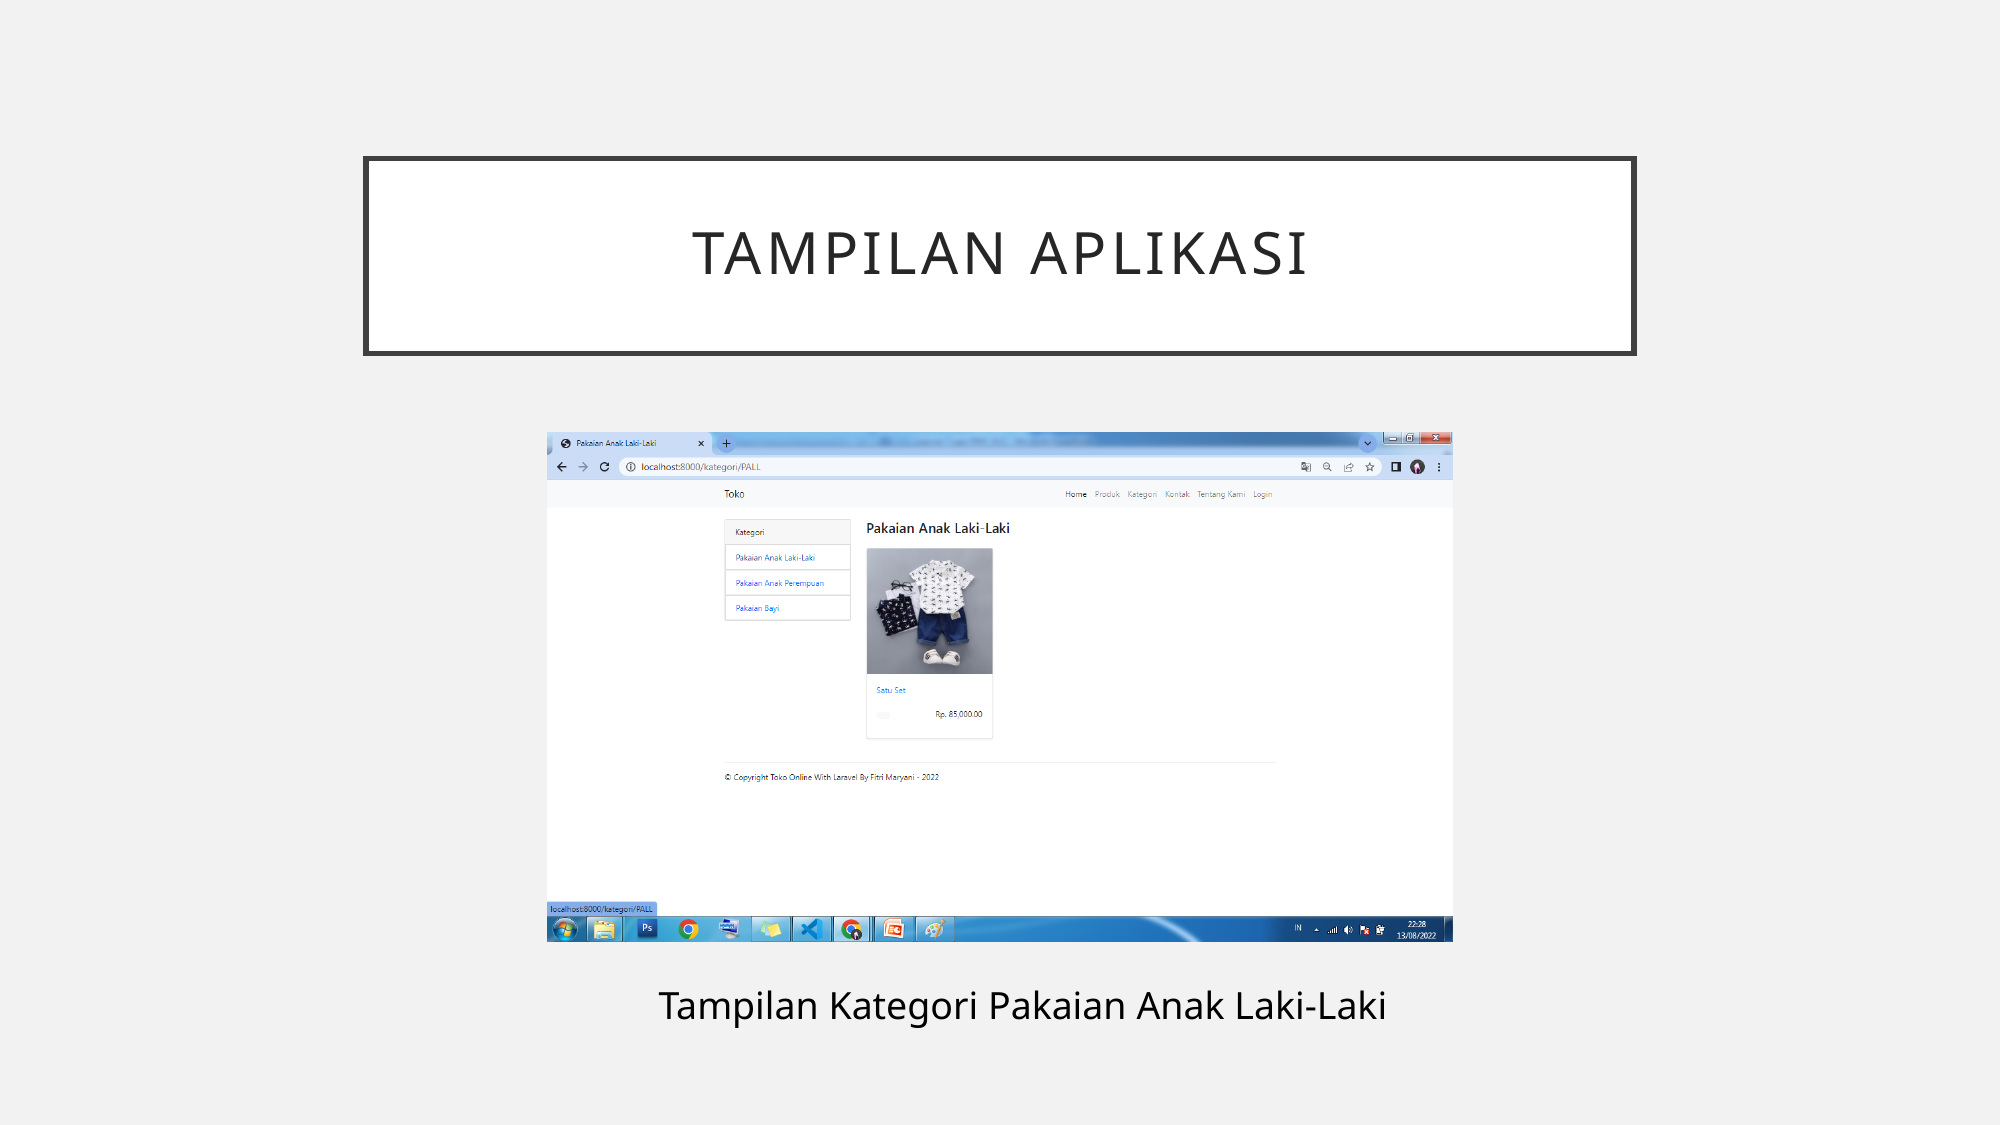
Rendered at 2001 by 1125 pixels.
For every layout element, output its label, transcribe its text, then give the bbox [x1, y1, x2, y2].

text_box Tampilan Kategori Pakaian Anak Laki-Laki [643, 974, 1403, 1035]
title Tampilan APlikasi [363, 156, 1637, 356]
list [547, 432, 1453, 942]
